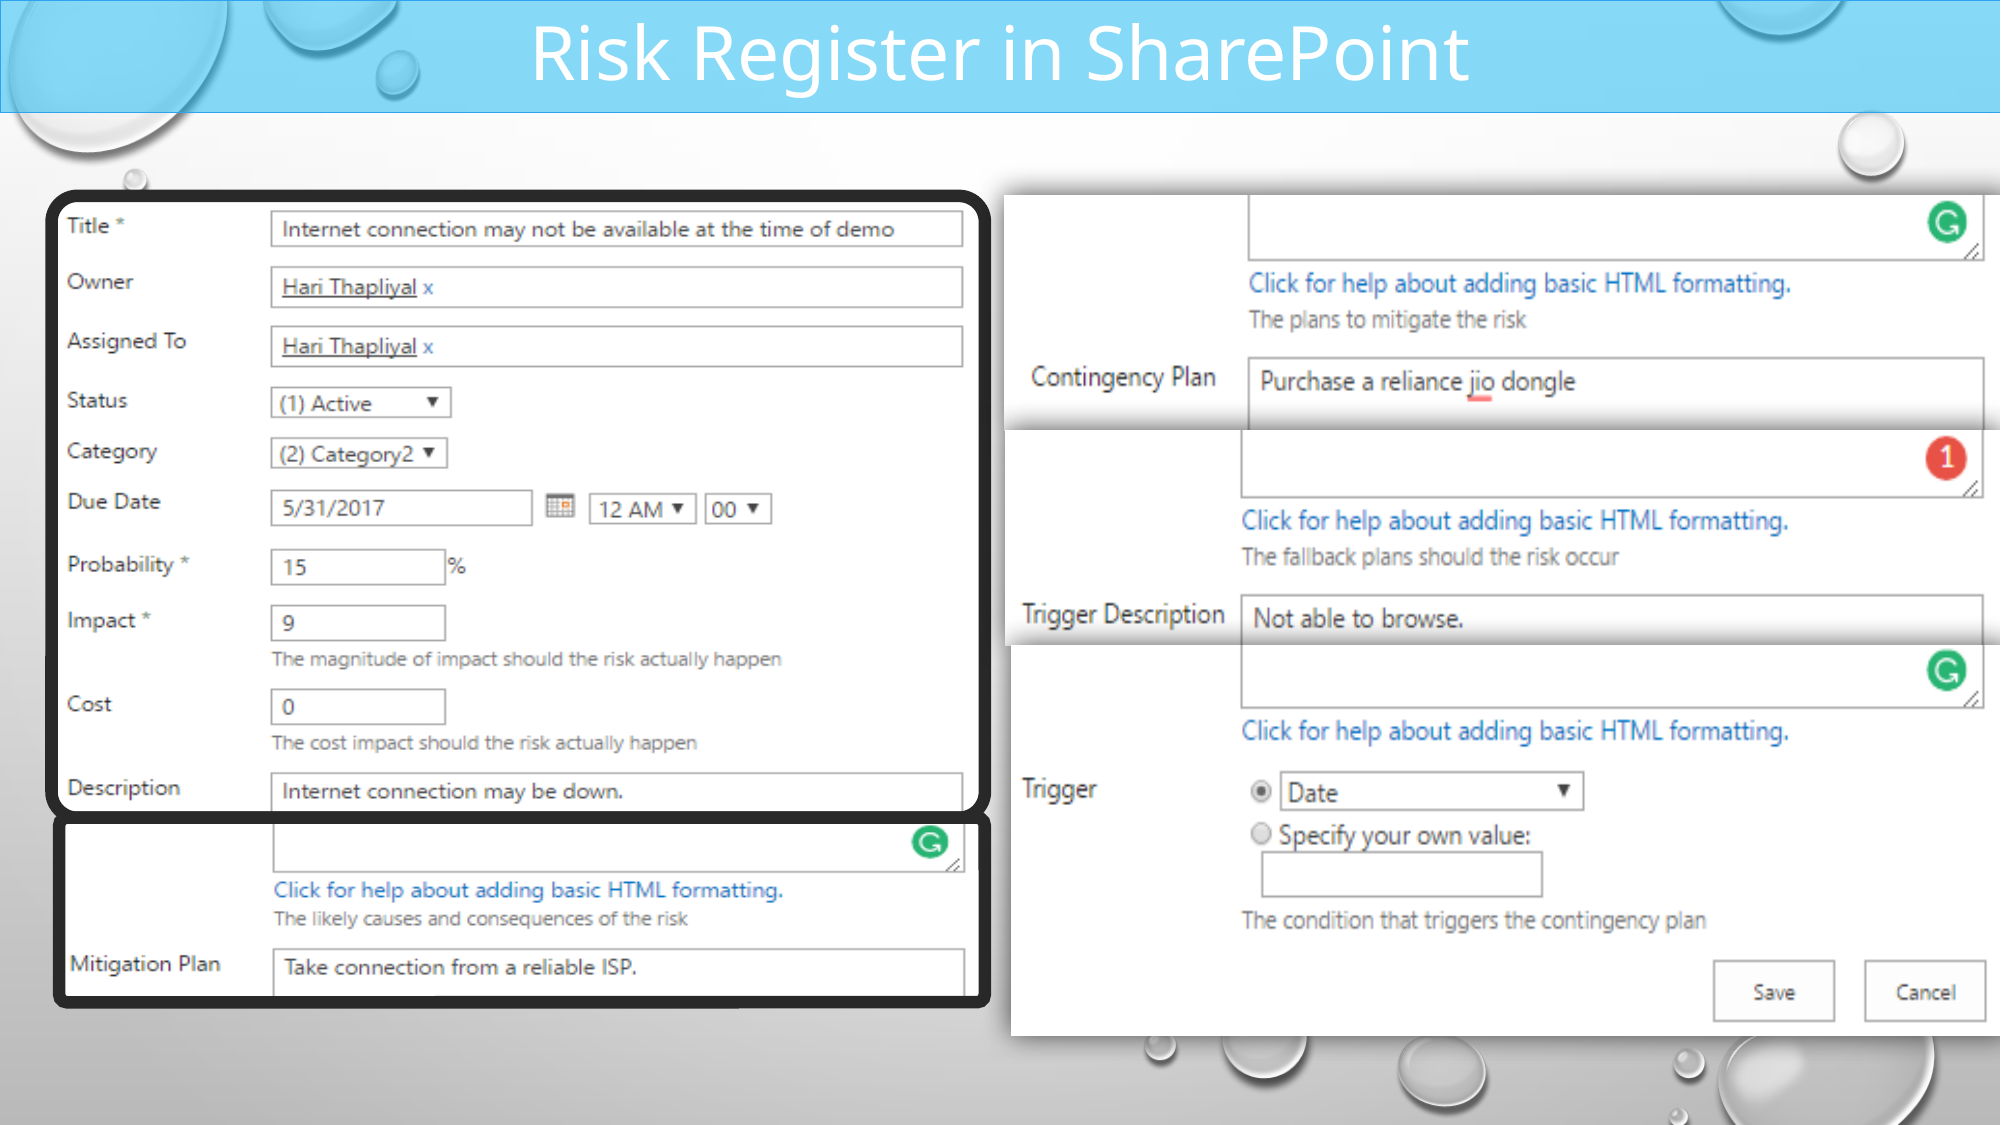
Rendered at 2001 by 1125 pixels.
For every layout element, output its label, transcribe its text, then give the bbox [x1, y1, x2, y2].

picture [0, 113, 2000, 1125]
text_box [51, 195, 986, 1003]
title Risk Register in SharePoint [0, 0, 2000, 113]
